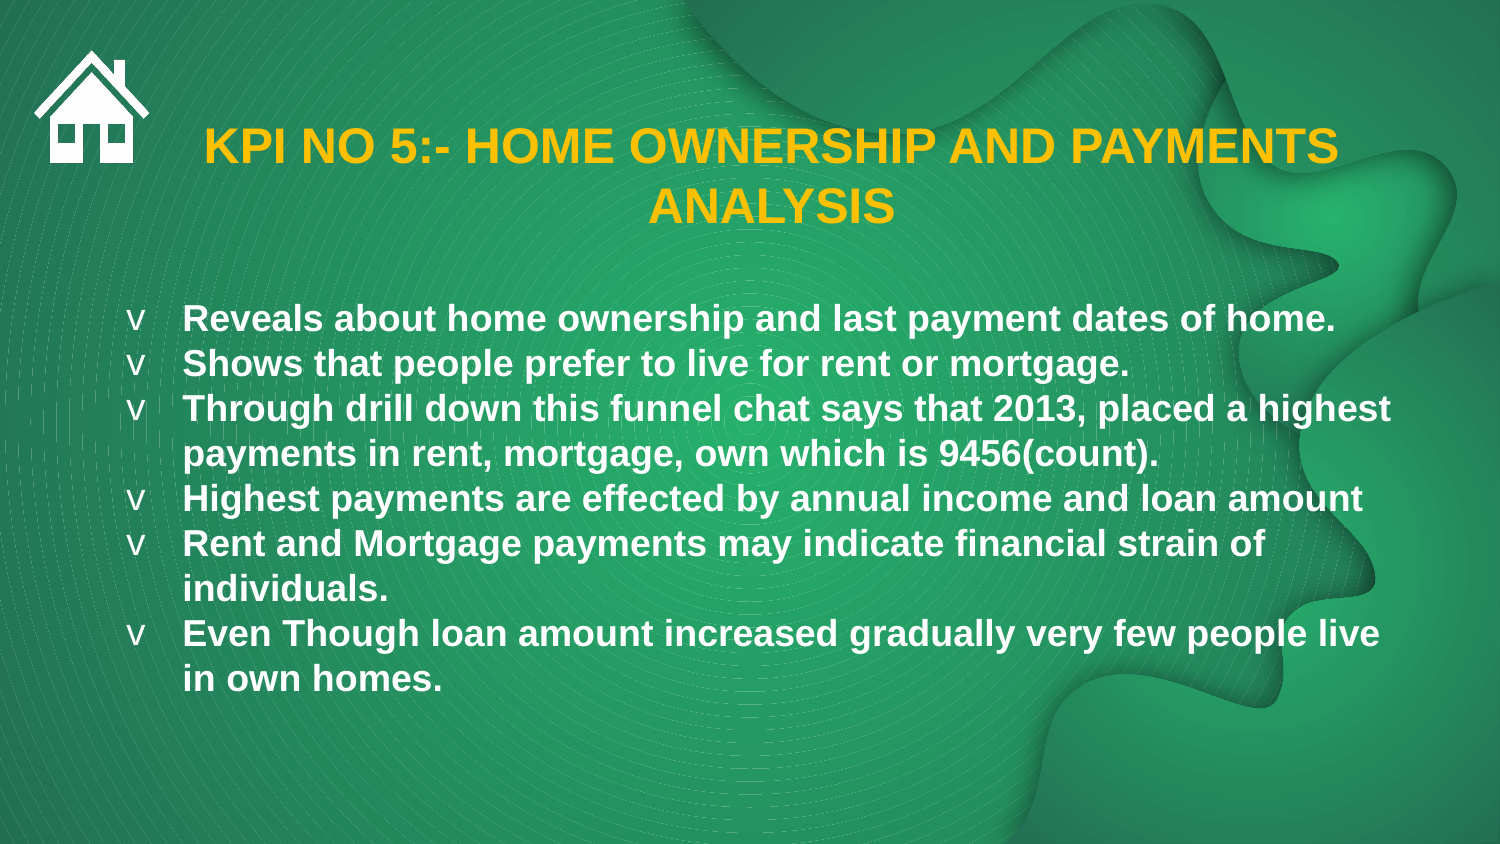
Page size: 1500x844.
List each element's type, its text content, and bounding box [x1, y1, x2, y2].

picture [25, 31, 159, 182]
text_box KPI NO 5:- HOME OWNERSHIP AND PAYMENTS ANALYSIS Reveals about home ownership and last payment dates of home. Shows that people prefer to live for rent or mortgage. Through drill down this funnel chat says that 2013, placed a highest payments in rent, mortgage, own which is 9456(count). Highest payments are effected by annual income and loan amount Rent and Mortgage payments may indicate financial strain of individuals. Even Though loan amount increased gradually very few people live in own homes. [111, 106, 1432, 797]
